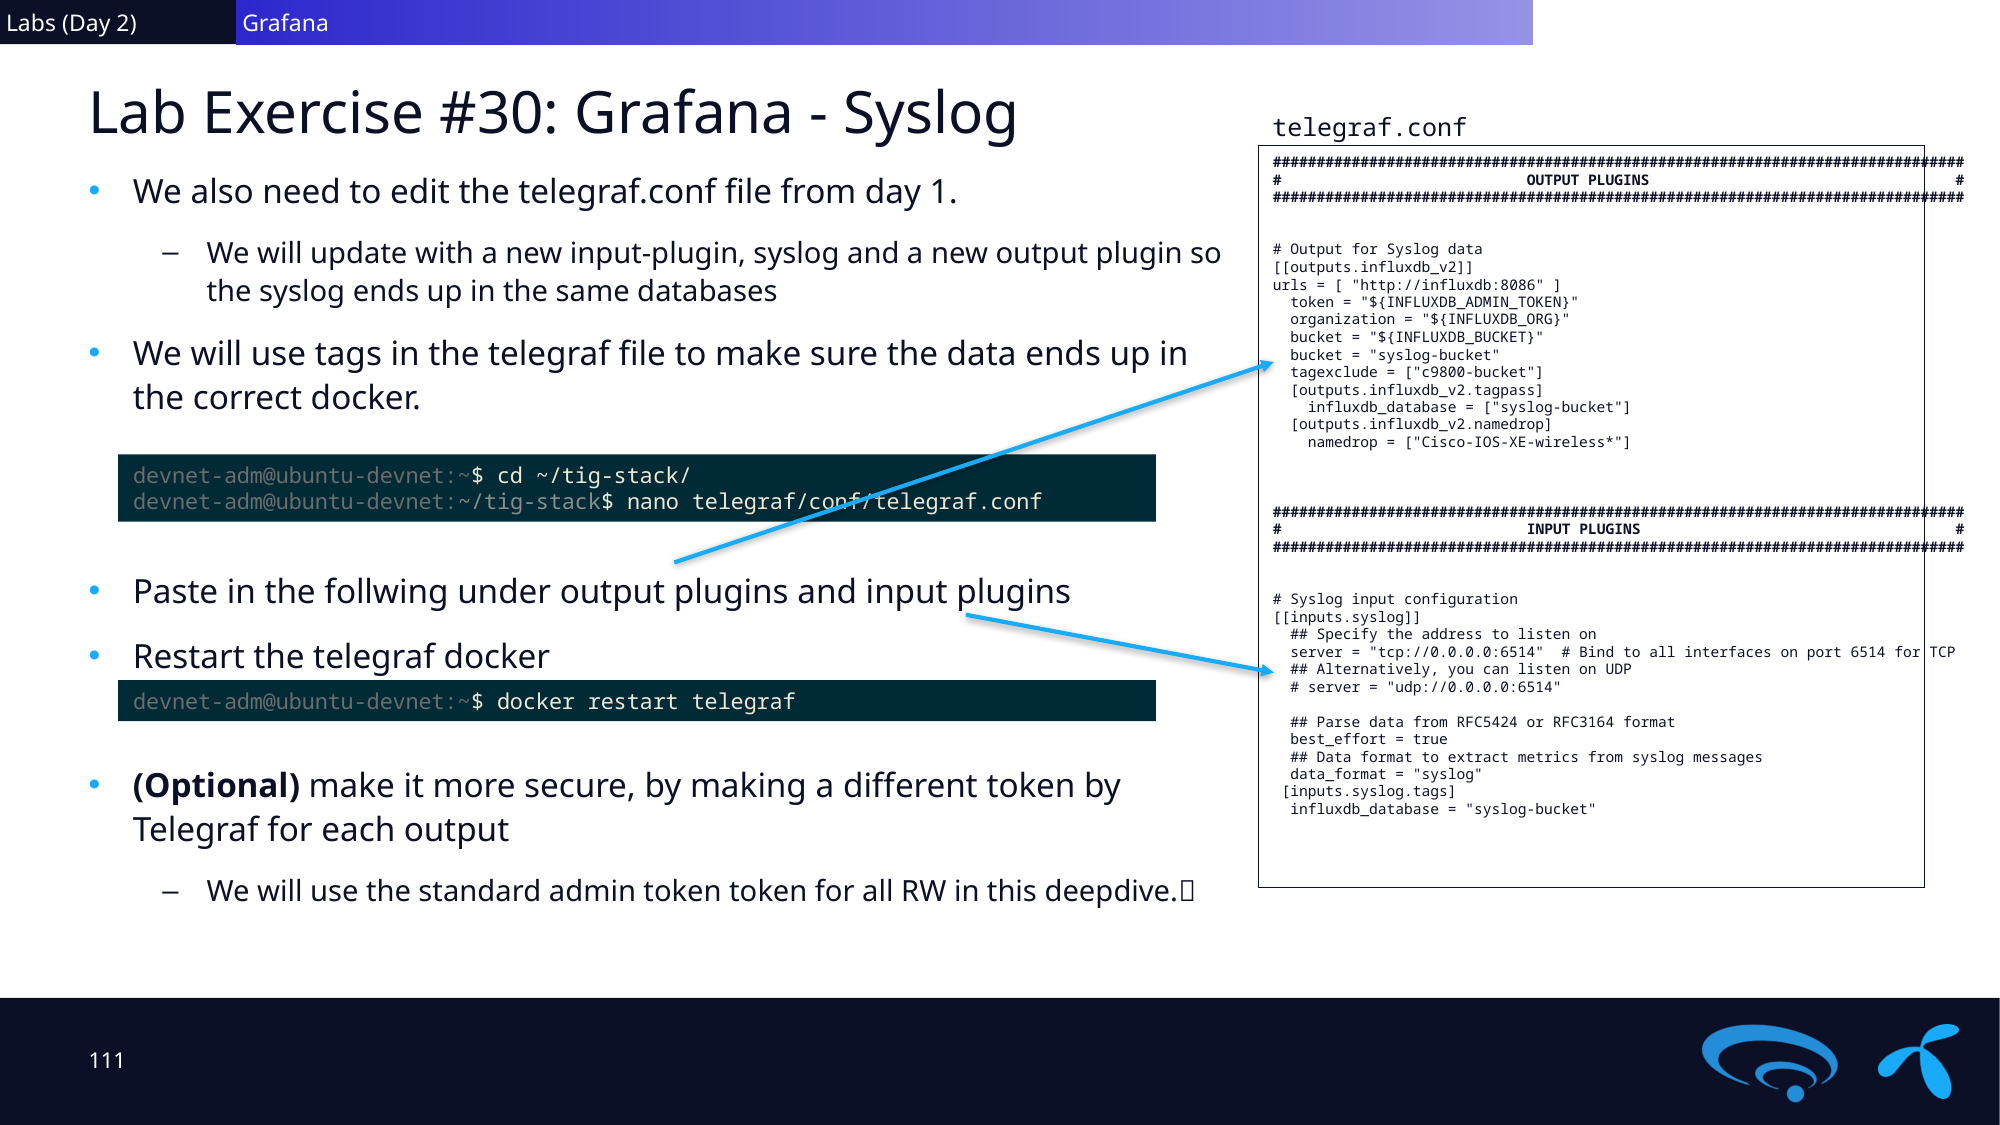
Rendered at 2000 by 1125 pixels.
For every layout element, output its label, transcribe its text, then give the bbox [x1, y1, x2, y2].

text_box telegraf.conf [1257, 103, 1666, 149]
title Lab Exercise #30: Grafana - Syslog [88, 70, 1911, 160]
text_box Grafana [236, 0, 1533, 45]
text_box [673, 361, 1275, 563]
text_box devnet-adm@ubuntu-devnet:~$ cd ~/tig-stack/ devnet-adm@ubuntu-devnet:~/tig-stack$ nano telegraf/conf/telegraf.conf [118, 454, 668, 522]
text_box ############################################################################### # OUTPUT PLUGINS # ############################################################################### # Output for Syslog data [[outputs.influxdb_v2]] urls = [ "http://influxdb:8086" ] token = "${INFLUXDB_ADMIN_TOKEN}" organization = "${INFLUXDB_ORG}" bucket = "${INFLUXDB_BUCKET}" bucket = "syslog-bucket" tagexclude = ["c9800-bucket"] [outputs.influxdb_v2.tagpass] influxdb_database = ["syslog-bucket"] [outputs.influxdb_v2.namedrop] namedrop = ["Cisco-IOS-XE-wireless*"] ############################################################################### # INPUT PLUGINS # ############################################################################### # Syslog input configuration [[inputs.syslog]] ## Specify the address to listen on server = "tcp://0.0.0.0:6514" # Bind to all interfaces on port 6514 for TCP ## Alternatively, you can listen on UDP # server = "udp://0.0.0.0:6514" ## Parse data from RFC5424 or RFC3164 format best_effort = true ## Data format to extract metrics from syslog messages data_format = "syslog" [inputs.syslog.tags] influxdb_database = "syslog-bucket" [1258, 145, 1925, 888]
text_box devnet-adm@ubuntu-devnet:~$ docker restart telegraf [118, 680, 1156, 722]
text_box We also need to edit the telegraf.conf file from day 1. We will update with a new input-plugin, syslog and a new output plugin so the syslog ends up in the same databases We will use tags in the telegraf file to make sure the data ends up in the correct docker. Paste in the follwing under output plugins and input plugins Restart the telegraf docker (Optional) make it more secure, by making a different token by Telegraf for each output We will use the standard admin token token for all RW in this deepdive. [88, 136, 1245, 1116]
picture [1878, 1024, 1959, 1099]
footer Labs (Day 2) [0, 0, 236, 45]
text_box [965, 614, 1275, 673]
picture [1694, 1006, 1843, 1119]
